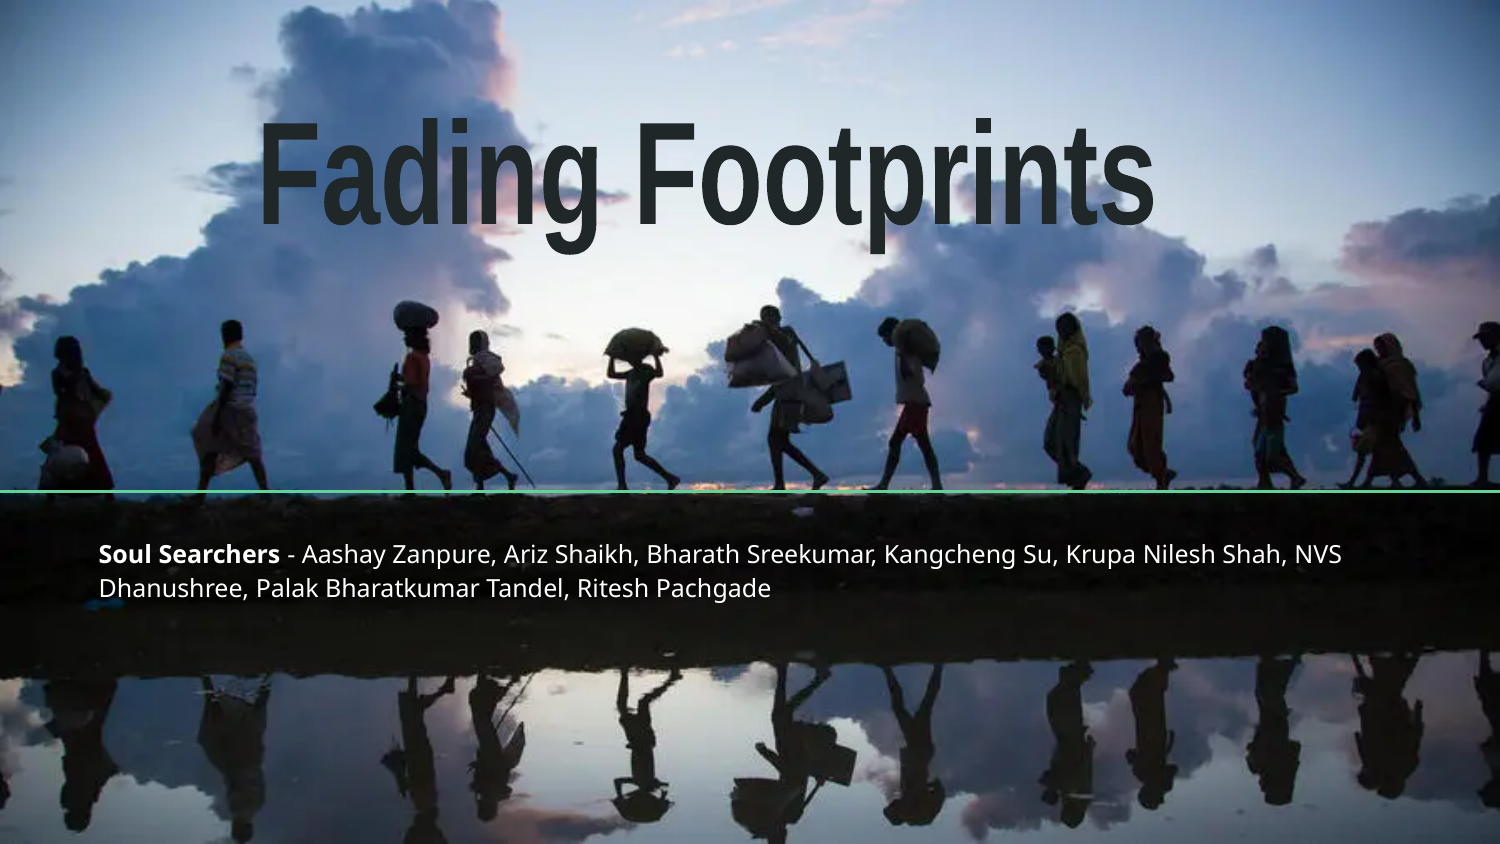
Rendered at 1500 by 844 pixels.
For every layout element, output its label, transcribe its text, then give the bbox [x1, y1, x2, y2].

picture [0, 493, 1500, 844]
subtitle Soul Searchers - Aashay Zanpure, Ariz Shaikh, Bharath Sreekumar, Kangcheng Su, Krupa Nilesh Shah, NVS Dhanushree, Palak Bharatkumar Tandel, Ritesh Pachgade [83, 522, 1417, 626]
picture [0, 0, 1500, 490]
